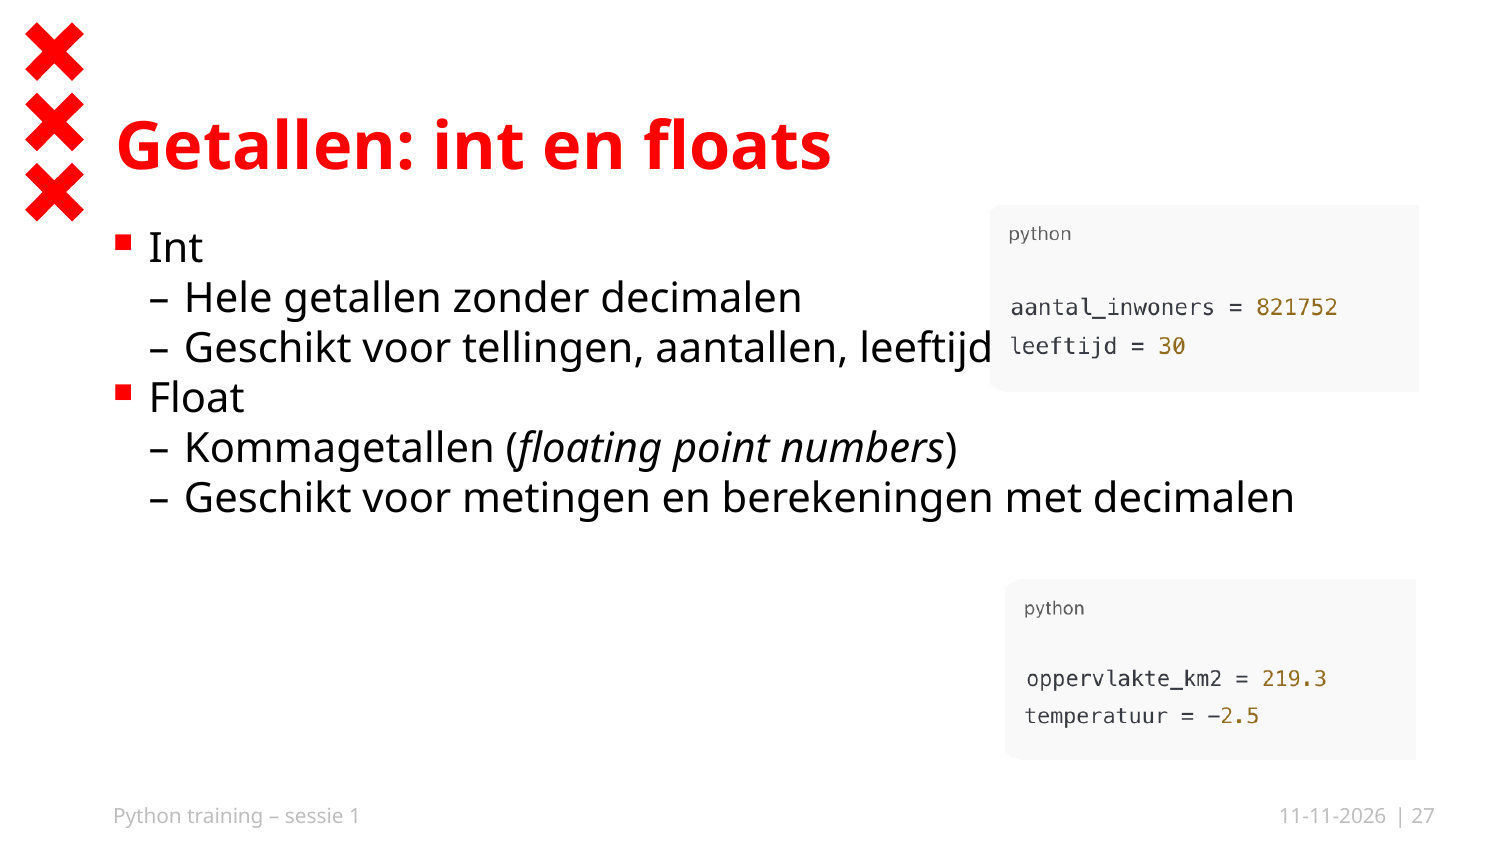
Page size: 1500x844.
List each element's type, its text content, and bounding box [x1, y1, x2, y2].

footer Python training – sessie 1 [113, 802, 1129, 833]
slide_number | 27 [1394, 802, 1442, 833]
title Getallen: int en floats [115, 102, 1445, 263]
list Int Hele getallen zonder decimalen Geschikt voor tellingen, aantallen, leeftijden Float Kommagetallen (floating point numbers) Geschikt voor metingen en berekeningen met decimalen [113, 221, 1442, 564]
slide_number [1262, 802, 1387, 833]
picture [1005, 579, 1416, 772]
picture [989, 205, 1419, 406]
